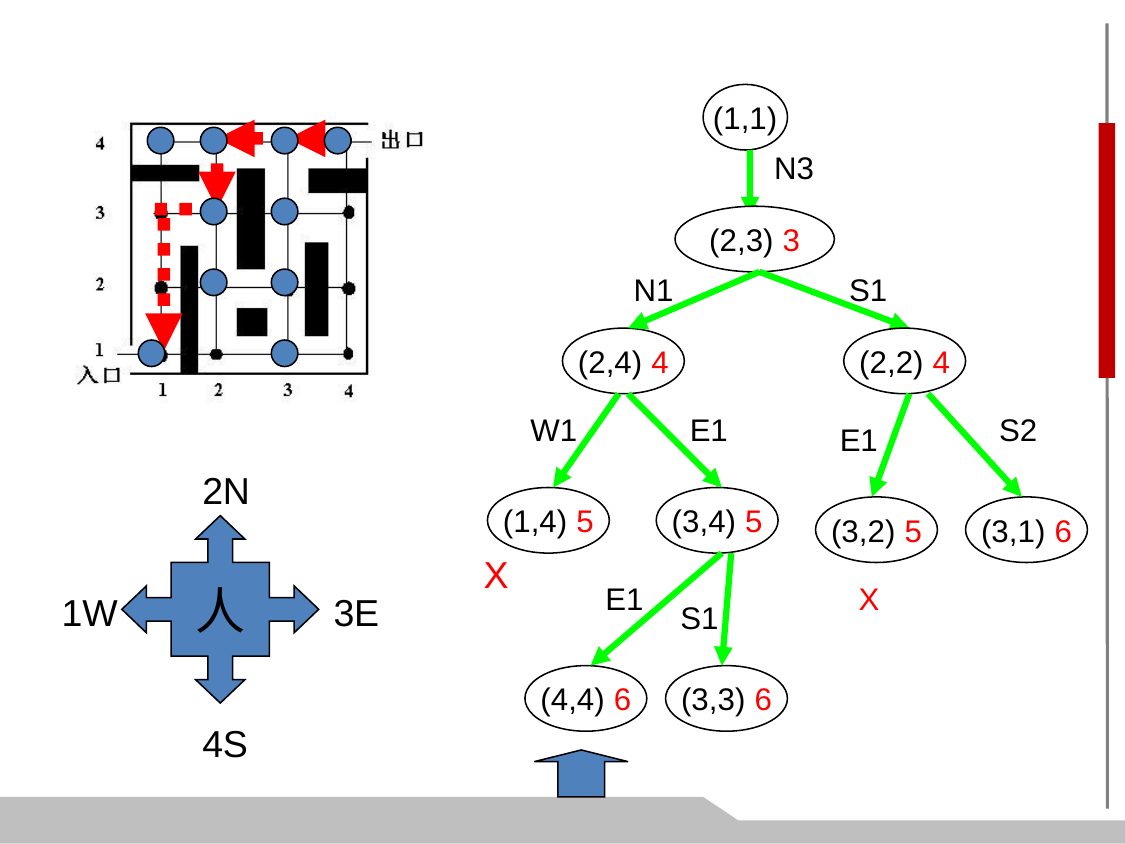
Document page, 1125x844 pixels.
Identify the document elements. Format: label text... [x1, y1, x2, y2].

text_box [628, 315, 659, 329]
text_box 1W [46, 581, 141, 641]
text_box N3 [759, 140, 844, 193]
text_box S1 [665, 590, 769, 643]
text_box [590, 624, 640, 666]
text_box X [843, 571, 901, 624]
text_box E1 [590, 571, 666, 624]
text_box [534, 749, 629, 797]
text_box [928, 393, 1022, 497]
text_box X [468, 543, 516, 604]
text_box 4S [187, 712, 288, 773]
text_box [743, 150, 757, 206]
text_box [690, 456, 722, 488]
text_box S2 [984, 403, 1088, 456]
text_box [870, 465, 884, 497]
text_box (4,4) 6 [524, 665, 647, 732]
text_box S1 [834, 262, 919, 315]
text_box (1,1) [703, 84, 788, 151]
text_box (3,4) 5 [656, 487, 779, 554]
picture [74, 84, 427, 437]
text_box (3,2) 5 [815, 496, 938, 563]
text_box (3,1) 6 [965, 496, 1088, 563]
text_box N1 [618, 262, 694, 315]
text_box (2,3) 3 [675, 206, 835, 272]
text_box (2,2) 4 [843, 328, 966, 394]
text_box (2,4) 4 [562, 328, 685, 394]
text_box 人 [141, 520, 318, 704]
text_box [874, 315, 910, 328]
text_box W1 [515, 403, 619, 456]
text_box (3,3) 6 [665, 665, 788, 732]
text_box 2N [187, 459, 319, 520]
text_box [553, 456, 576, 488]
text_box E1 [825, 412, 910, 465]
text_box E1 [674, 403, 769, 456]
text_box (1,4) 5 [487, 487, 610, 554]
text_box 3E [318, 581, 404, 641]
text_box [716, 643, 730, 666]
